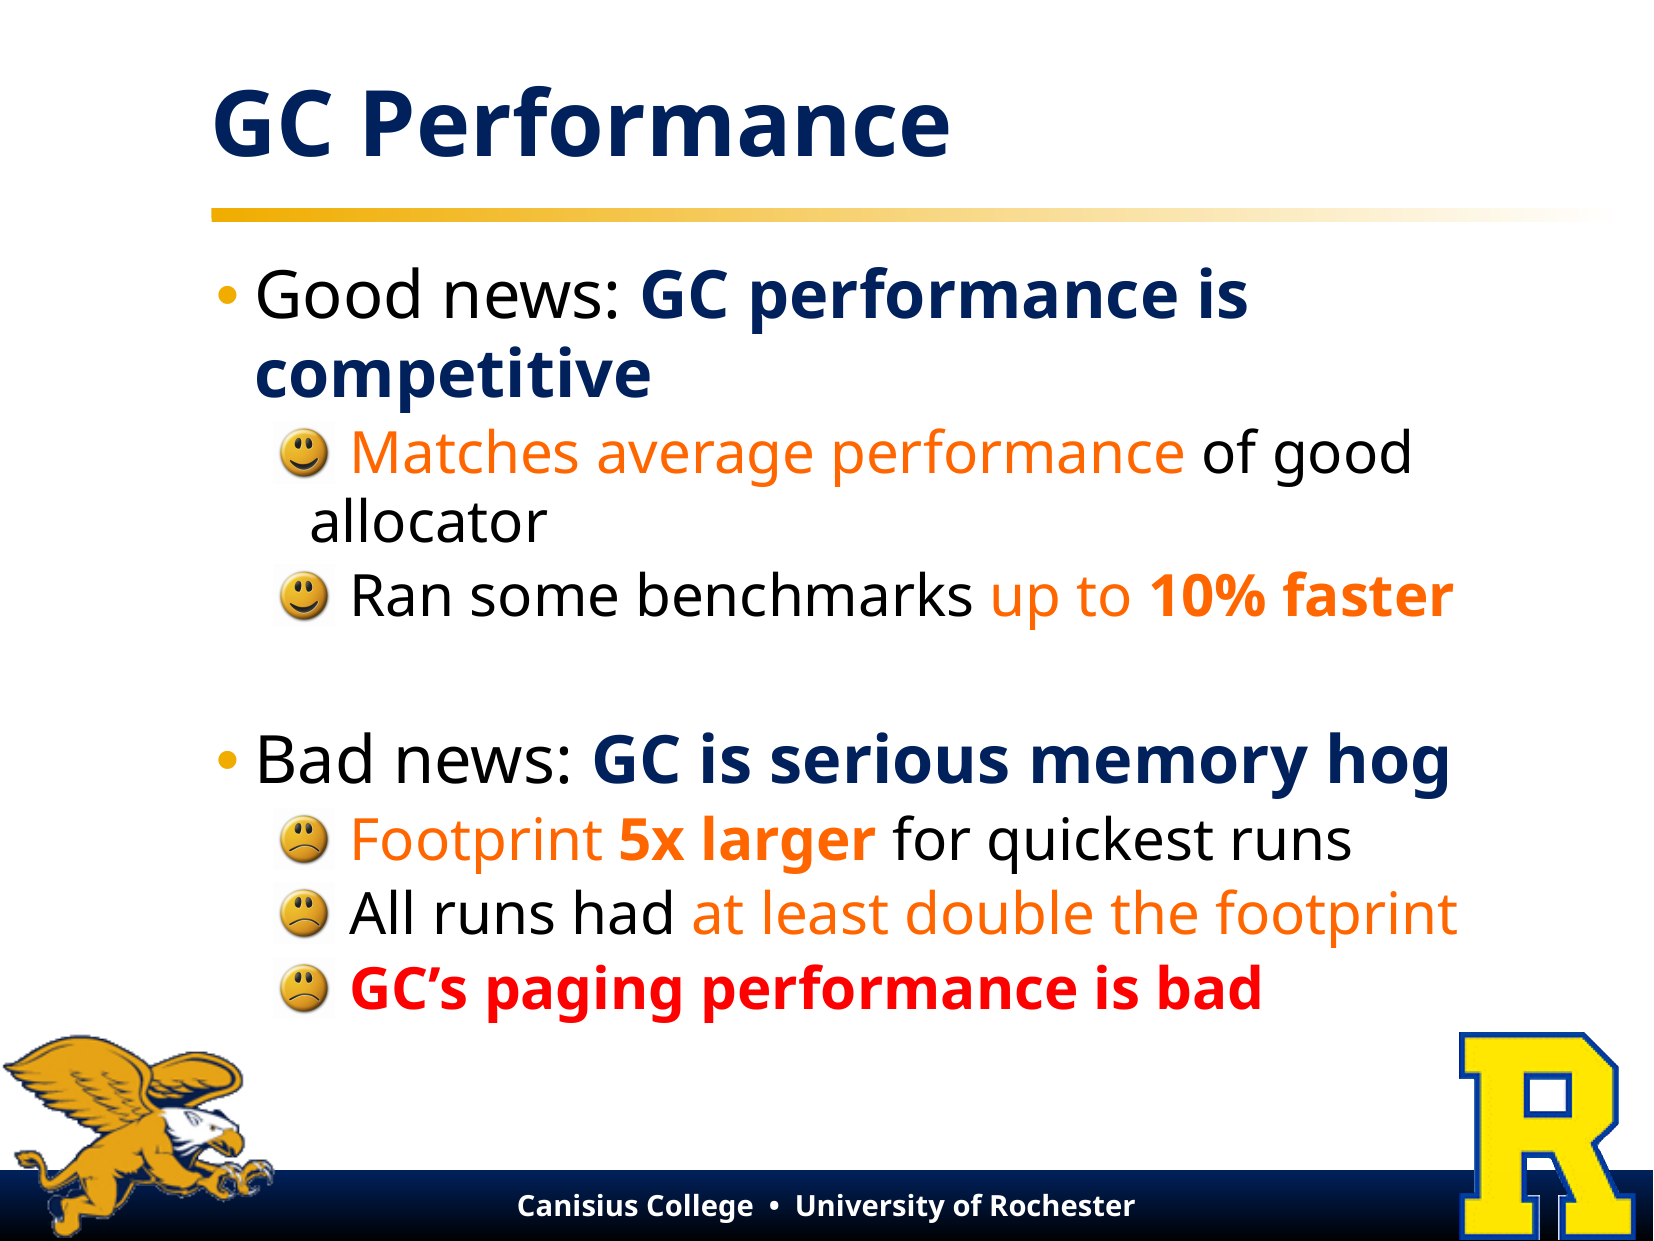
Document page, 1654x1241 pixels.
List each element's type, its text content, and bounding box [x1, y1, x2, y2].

picture [273, 421, 335, 484]
picture [273, 882, 335, 944]
picture [1, 1030, 277, 1241]
list Good news: GC performance is competitive Matches average performance of good allocator Ran some benchmarks up to 10% faster Bad news: GC is serious memory hog Footprint 5x larger for quickest runs All runs had at least double the footprint GC’s paging performance is bad [215, 255, 1628, 1024]
picture [273, 564, 335, 627]
picture [273, 808, 335, 870]
picture [273, 957, 335, 1019]
title GC Performance [209, 69, 1622, 179]
picture [1443, 1030, 1654, 1241]
